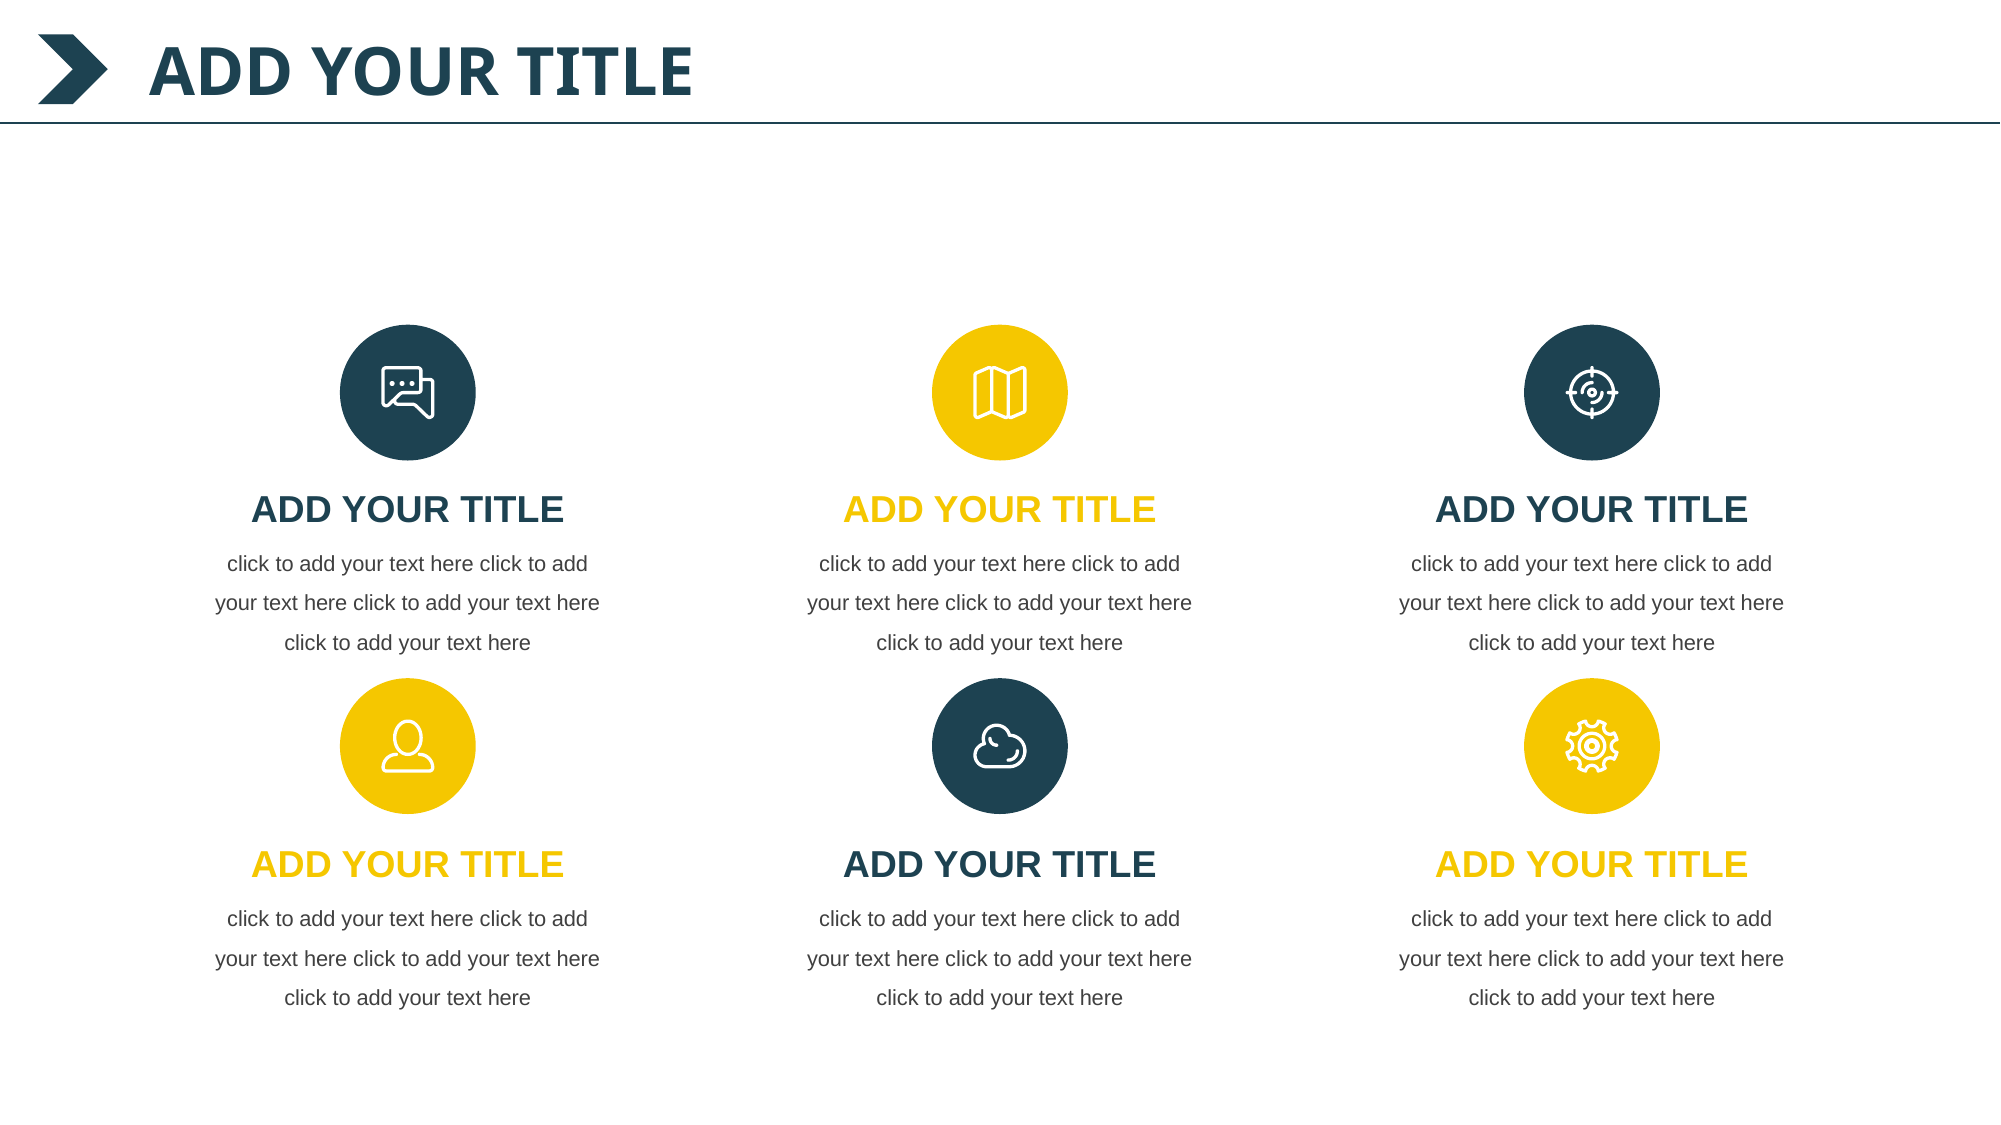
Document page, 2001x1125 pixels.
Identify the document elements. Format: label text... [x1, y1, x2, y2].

text_box [973, 366, 1027, 420]
text_box [1524, 324, 1660, 461]
text_box click to add your text here click to add your text here click to add your text here click to add your text here [189, 528, 626, 701]
text_box [381, 719, 435, 773]
text_box [381, 366, 435, 420]
text_box ADD YOUR TITLE [828, 832, 1172, 893]
text_box click to add your text here click to add your text here click to add your text here click to add your text here [782, 528, 1218, 701]
text_box click to add your text here click to add your text here click to add your text here click to add your text here [189, 884, 626, 1057]
text_box [338, 701, 477, 816]
text_box click to add your text here click to add your text here click to add your text here click to add your text here [1374, 884, 1810, 1057]
text_box [339, 324, 476, 461]
text_box ADD YOUR TITLE [1420, 832, 1764, 893]
text_box click to add your text here click to add your text here click to add your text here click to add your text here [1374, 528, 1810, 701]
text_box [1565, 366, 1619, 420]
text_box ADD YOUR TITLE [235, 477, 580, 537]
text_box ADD YOUR TITLE [1420, 477, 1764, 537]
text_box [932, 701, 1068, 815]
text_box ADD YOUR TITLE [828, 477, 1172, 537]
text_box [973, 723, 1027, 769]
text_box [1523, 701, 1661, 816]
text_box click to add your text here click to add your text here click to add your text here click to add your text here [782, 884, 1218, 1057]
text_box [930, 323, 1069, 462]
text_box [1565, 719, 1619, 773]
text_box ADD YOUR TITLE [235, 832, 580, 893]
